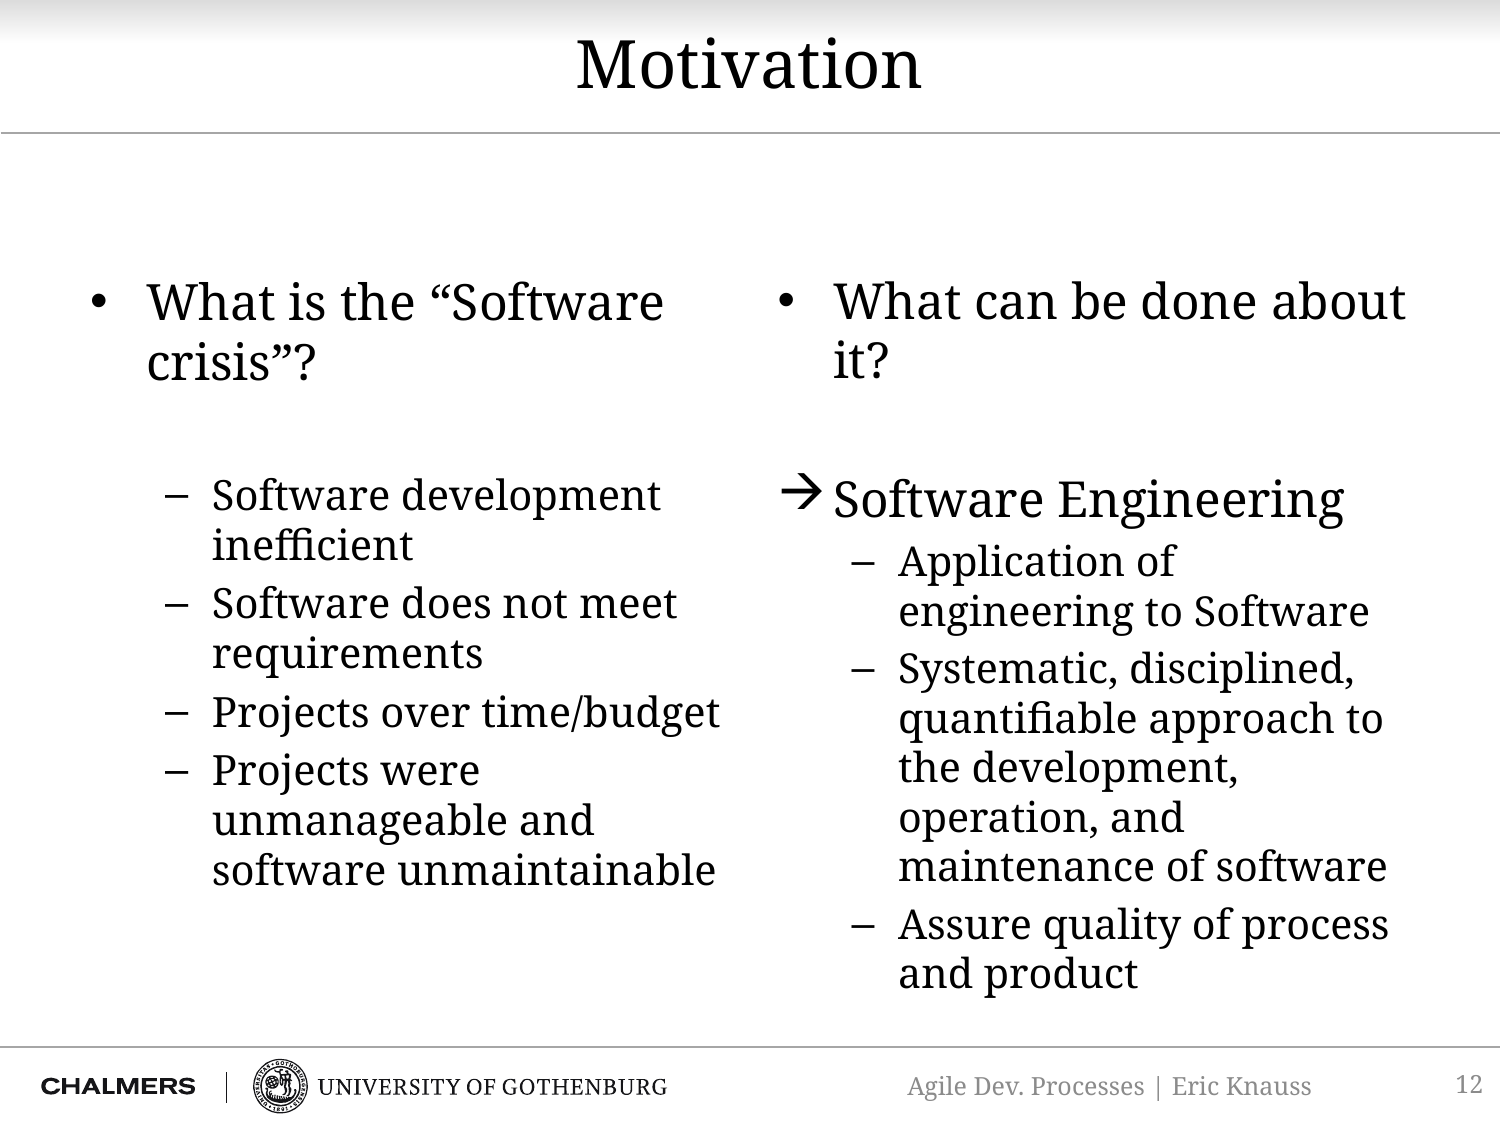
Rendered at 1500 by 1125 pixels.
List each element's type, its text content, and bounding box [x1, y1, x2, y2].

footer Agile Dev. Processes | Eric Knauss [872, 1055, 1348, 1116]
list What is the “Software crisis”? Software development inefficient Software does not meet requirements Projects over time/budget Projects were unmanageable and software unmaintainable [75, 262, 738, 1005]
title Motivation [75, 4, 1425, 120]
list What can be done about it? Software Engineering Application of engineering to Software Systematic, disciplined, quantifiable approach to the development, operation, and maintenance of software Assure quality of process and product [762, 262, 1425, 1005]
slide_number 12 [1360, 1055, 1499, 1116]
